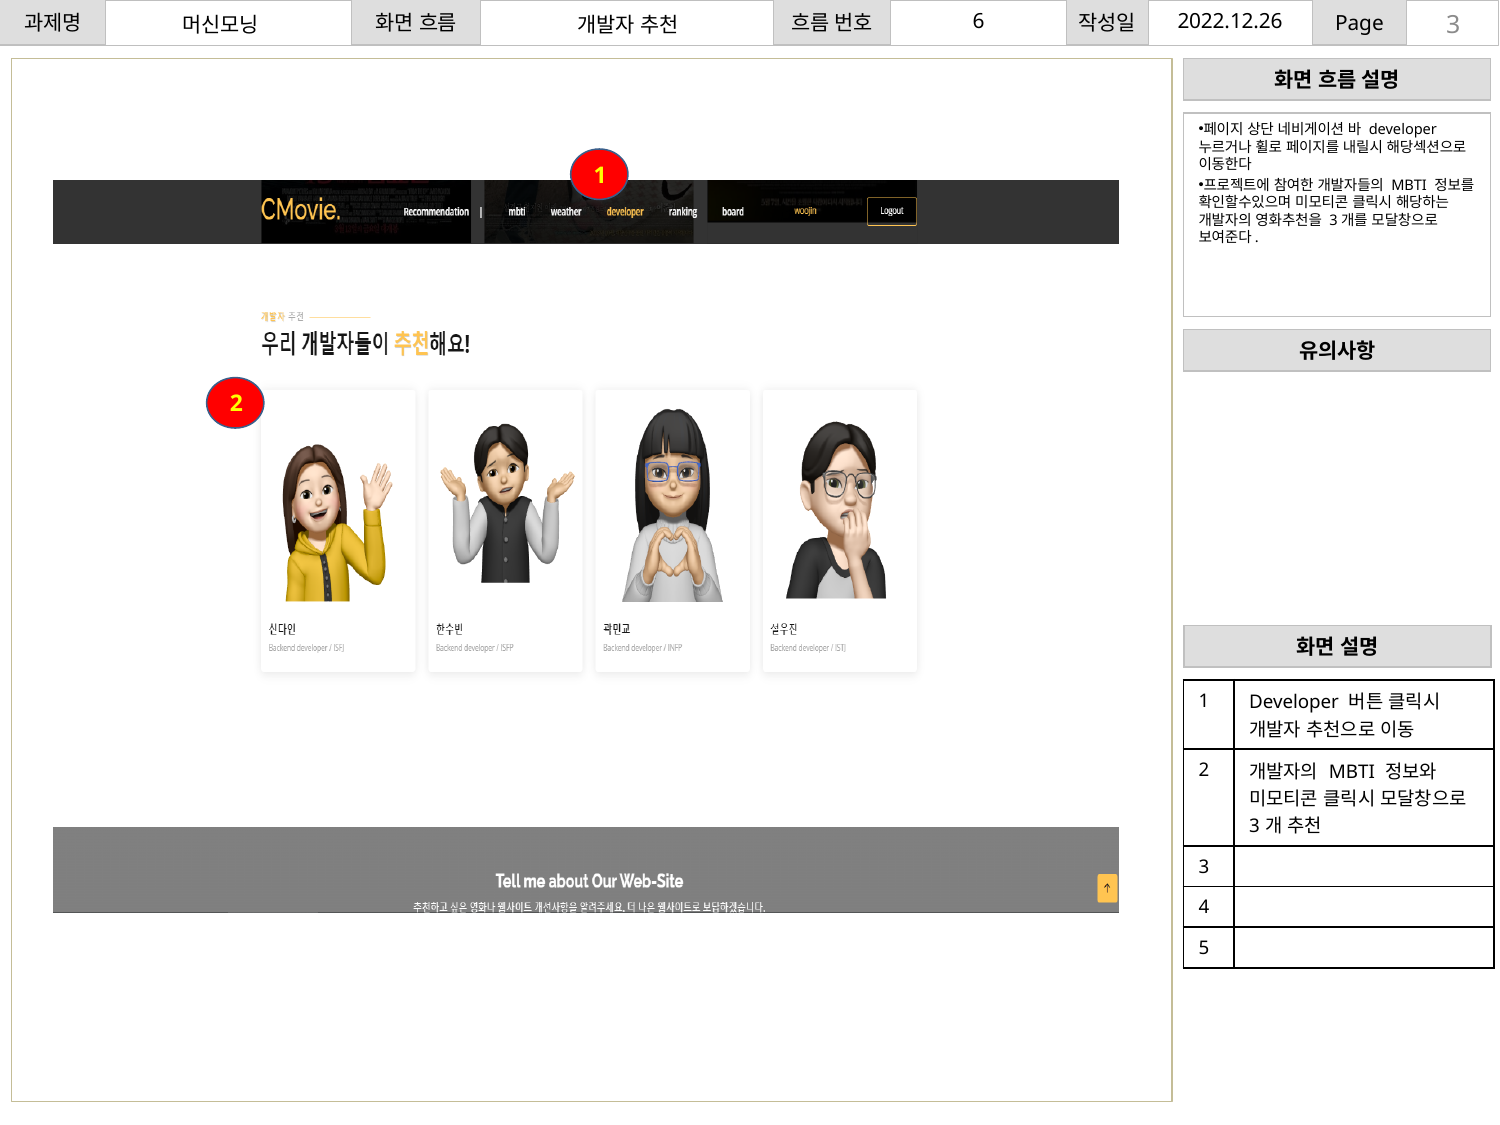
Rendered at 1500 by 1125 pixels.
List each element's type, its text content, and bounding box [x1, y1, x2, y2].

slide_number 3 [1406, 0, 1500, 47]
table_cell 3 [1184, 847, 1233, 886]
table_header Developer 버튼 클릭시 개발자 추천으로 이동 [1235, 681, 1493, 748]
table_cell 4 [1184, 887, 1233, 926]
table_cell 개발자의 MBTI 정보와 미모티콘 클릭시 모달창으로 3개 추천 [1235, 750, 1493, 845]
text_box 1 [568, 146, 631, 178]
list 6 [890, 0, 1067, 45]
table_cell [1235, 847, 1493, 886]
picture [52, 179, 1119, 913]
text_box 개발자 추천 [493, 4, 762, 47]
table_cell 5 [1184, 928, 1233, 967]
table_header 1 [1184, 681, 1233, 748]
text_box 머신모닝 [100, 4, 341, 47]
table_cell [1235, 887, 1493, 926]
table_cell [1235, 928, 1493, 967]
text_box 2022.12.26 [1148, 0, 1312, 45]
table_cell 2 [1184, 750, 1233, 845]
list 페이지 상단 네비게이션 바 developer 누르거나 휠로 페이지를 내릴시 해당섹션으로 이동한다 프로젝트에 참여한 개발자들의 MBTI 정보를 확인할수있으며 미모티콘 클릭시 해당하는 개발자의 영화추천을 3개를 모달창으로 보여준다. [1183, 112, 1491, 317]
